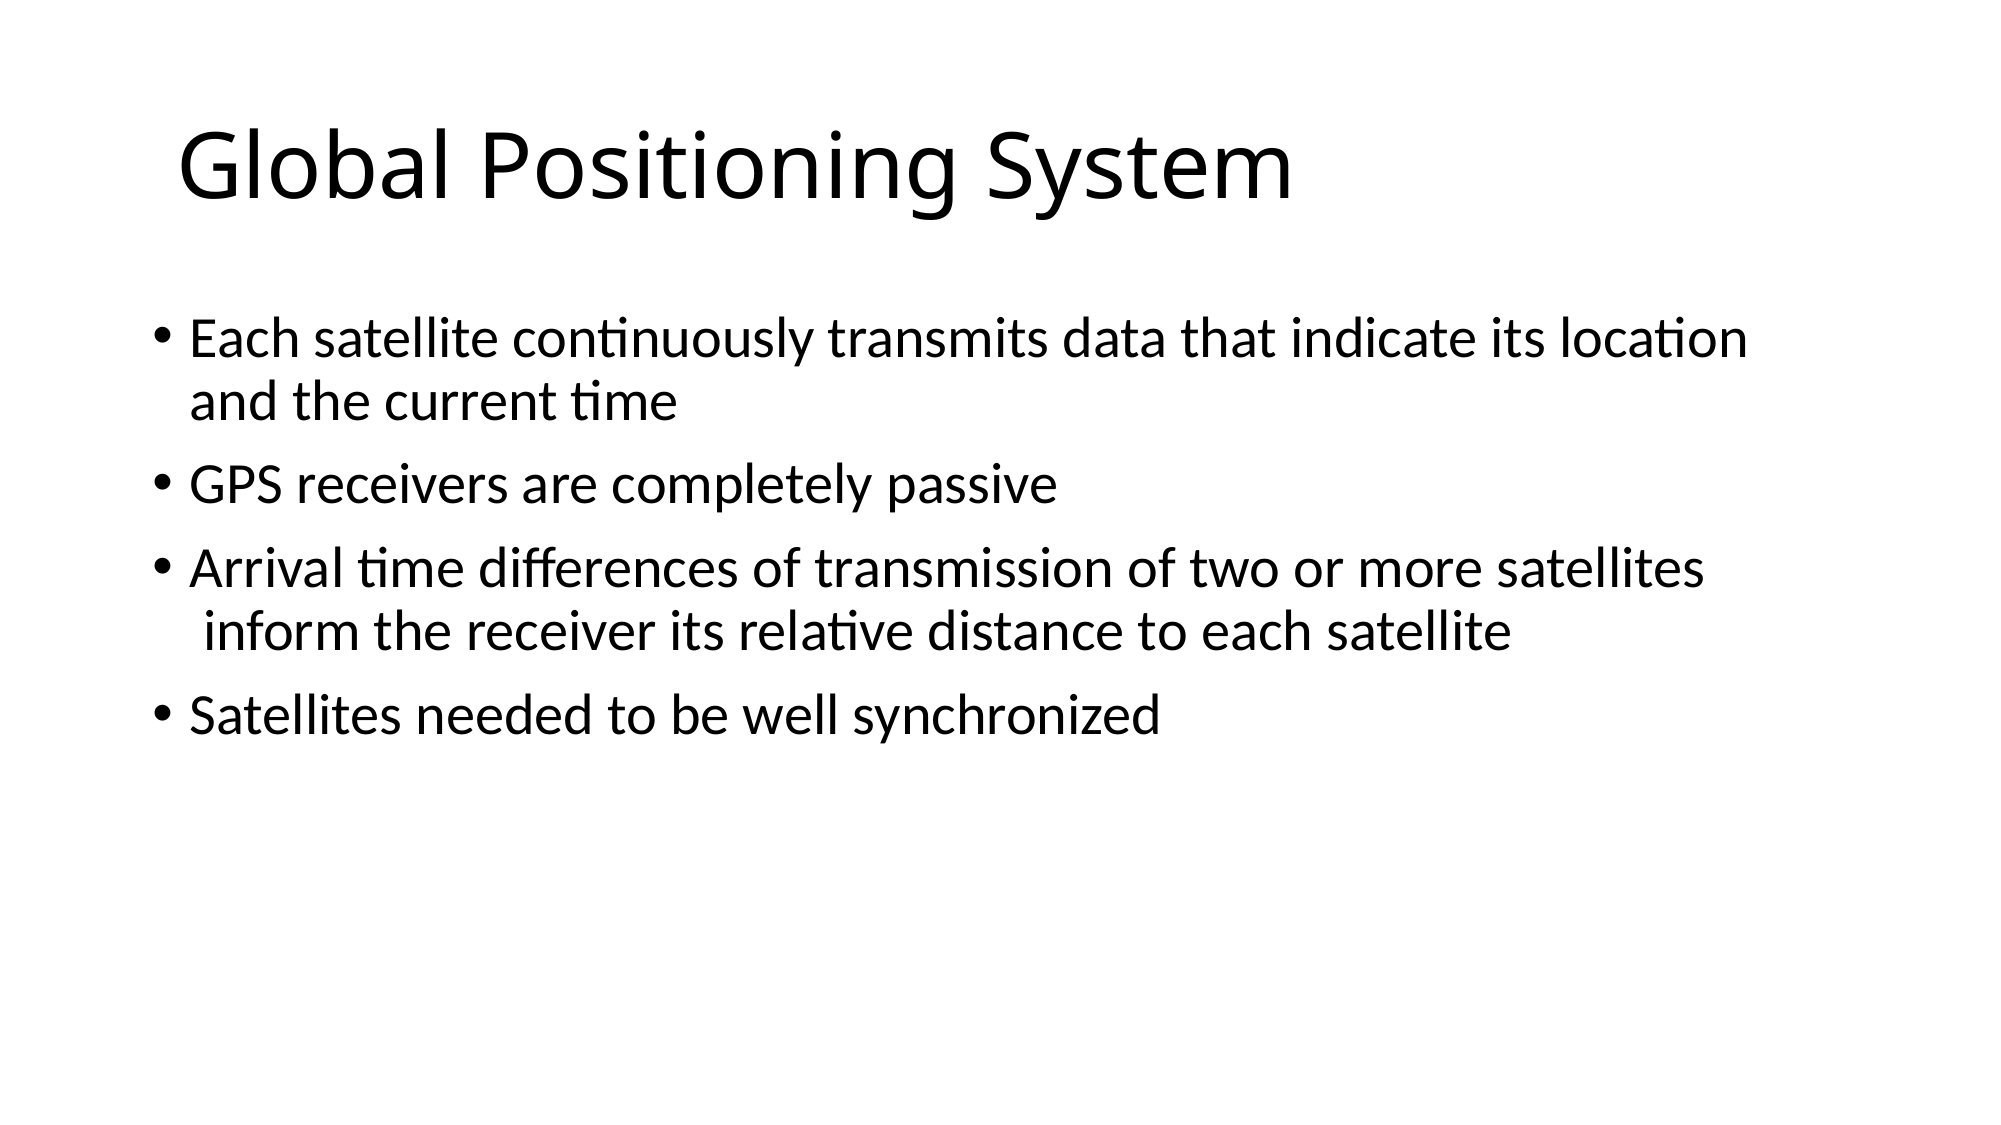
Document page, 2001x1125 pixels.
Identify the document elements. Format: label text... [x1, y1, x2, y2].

list Each satellite continuously transmits data that indicate its location and the current time GPS receivers are completely passive Arrival time differences of transmission of two or more satellites inform the receiver its relative distance to each satellite Satellites needed to be well synchronized [137, 299, 1863, 1014]
title Global Positioning System [137, 59, 1863, 278]
